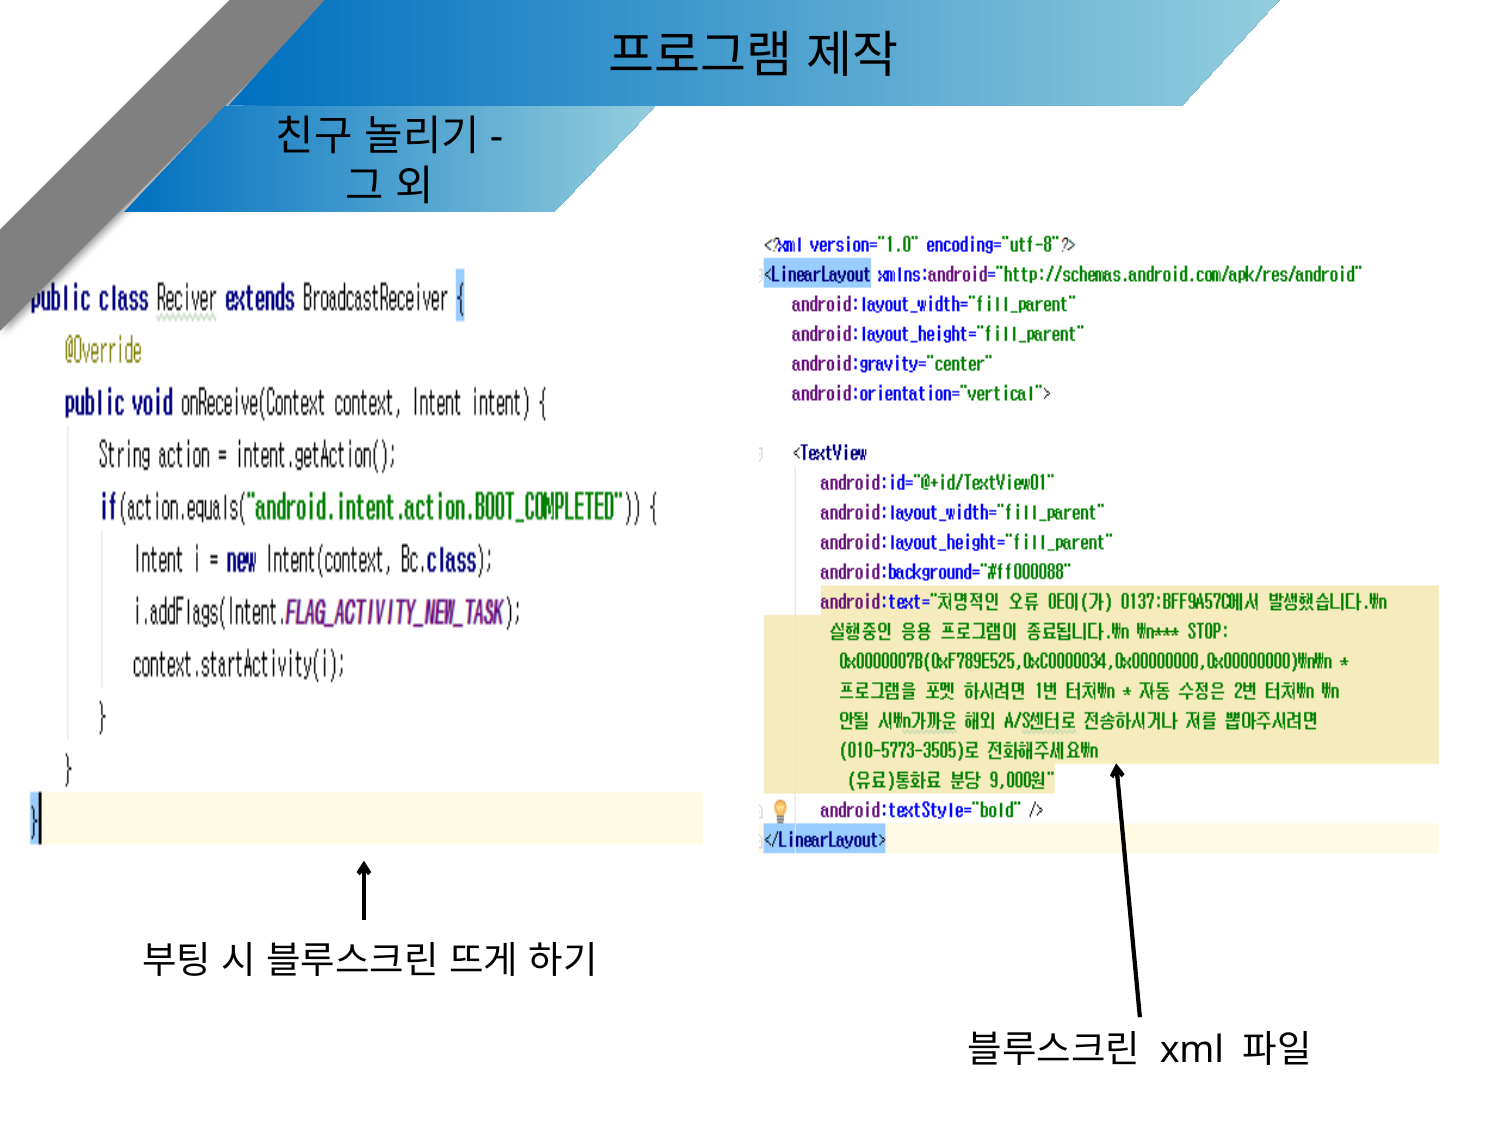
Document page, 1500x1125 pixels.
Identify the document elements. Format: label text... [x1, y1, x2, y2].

picture [758, 230, 1439, 927]
text_box 프로그램 제작 [227, 0, 1282, 108]
text_box 친구 놀리기- 그 외 [122, 103, 658, 215]
picture [29, 266, 703, 870]
text_box 블루스크린 xml 파일 [952, 1017, 1327, 1077]
text_box [0, 0, 321, 333]
text_box 부팅 시 블루스크린 뜨게 하기 [127, 928, 613, 989]
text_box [1115, 762, 1141, 1018]
